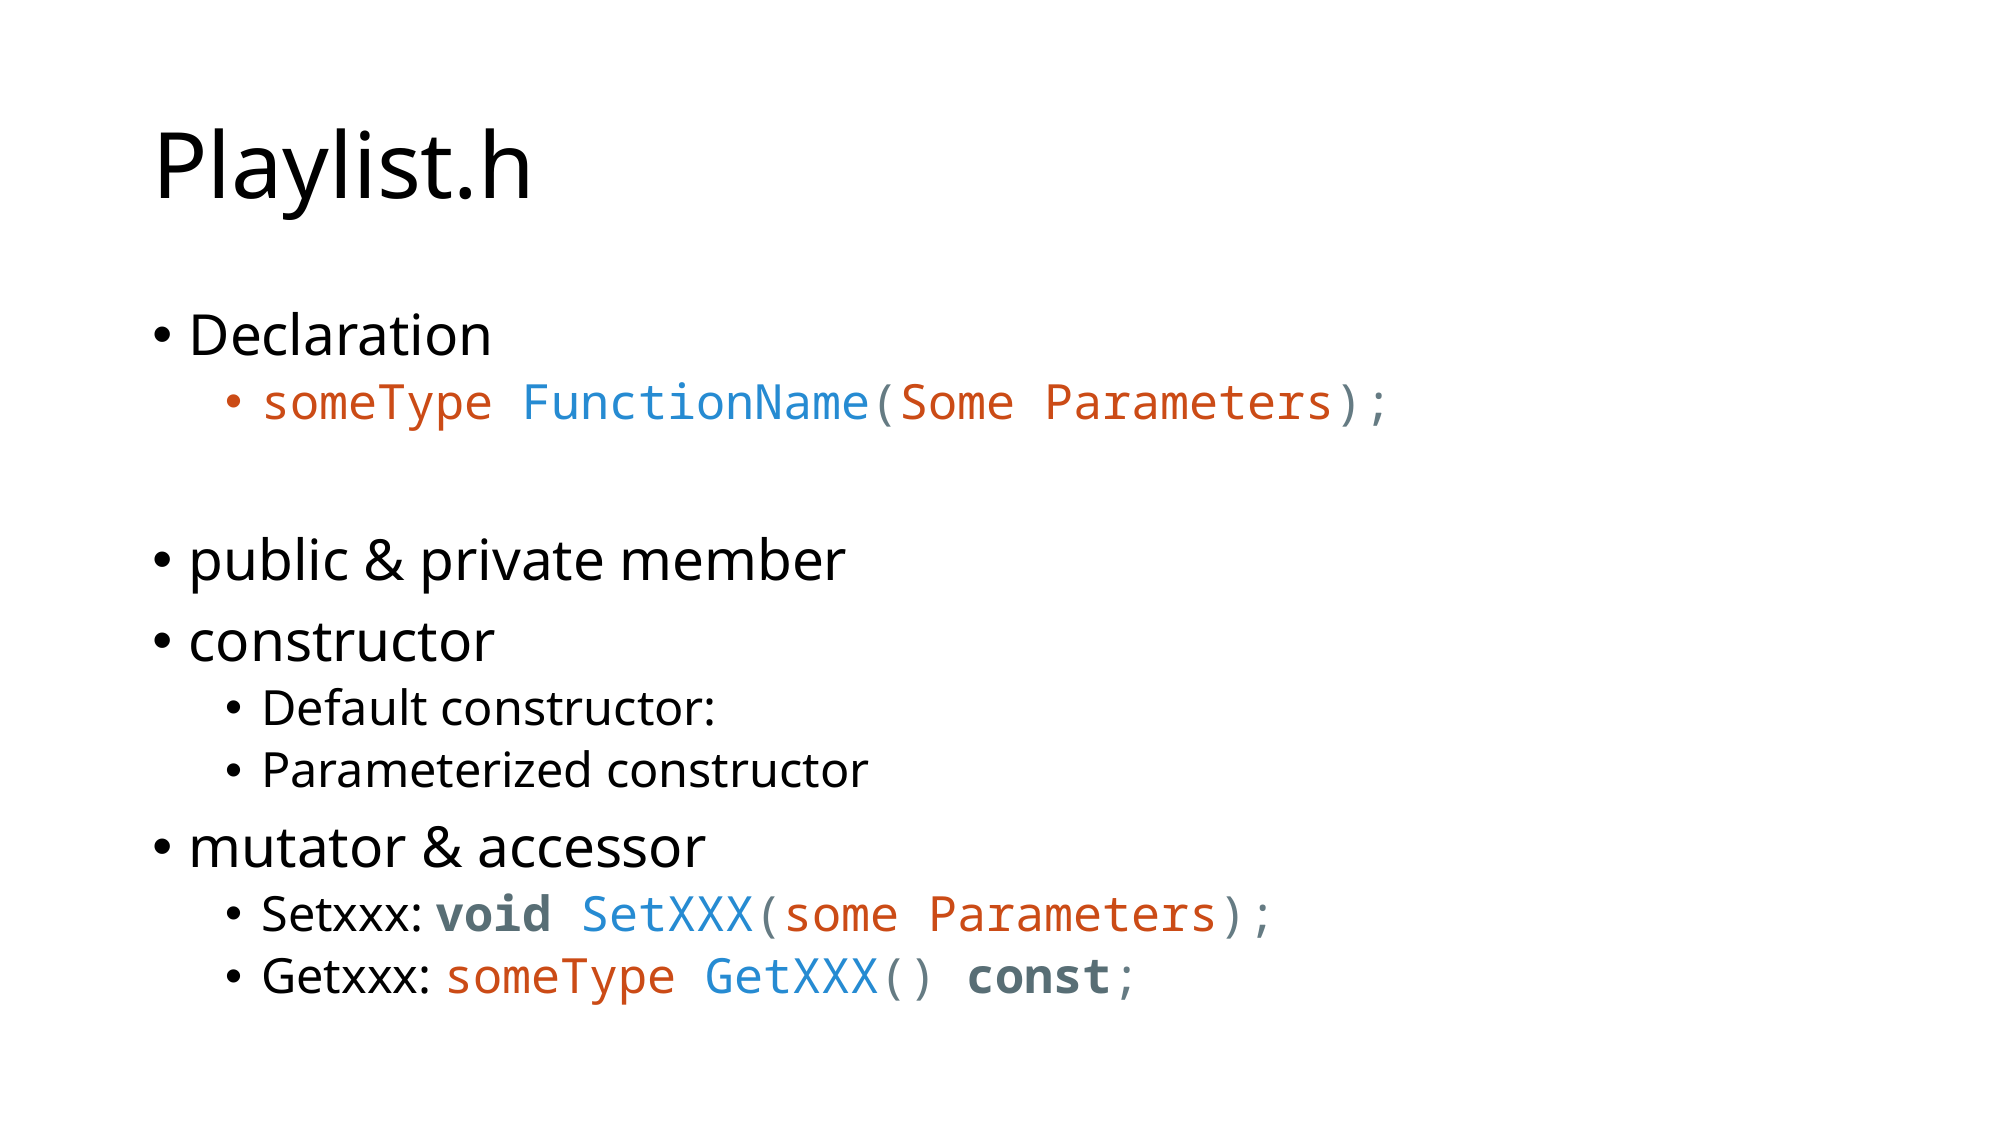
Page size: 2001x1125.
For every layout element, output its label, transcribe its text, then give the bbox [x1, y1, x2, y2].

title Playlist.h [137, 59, 1863, 278]
